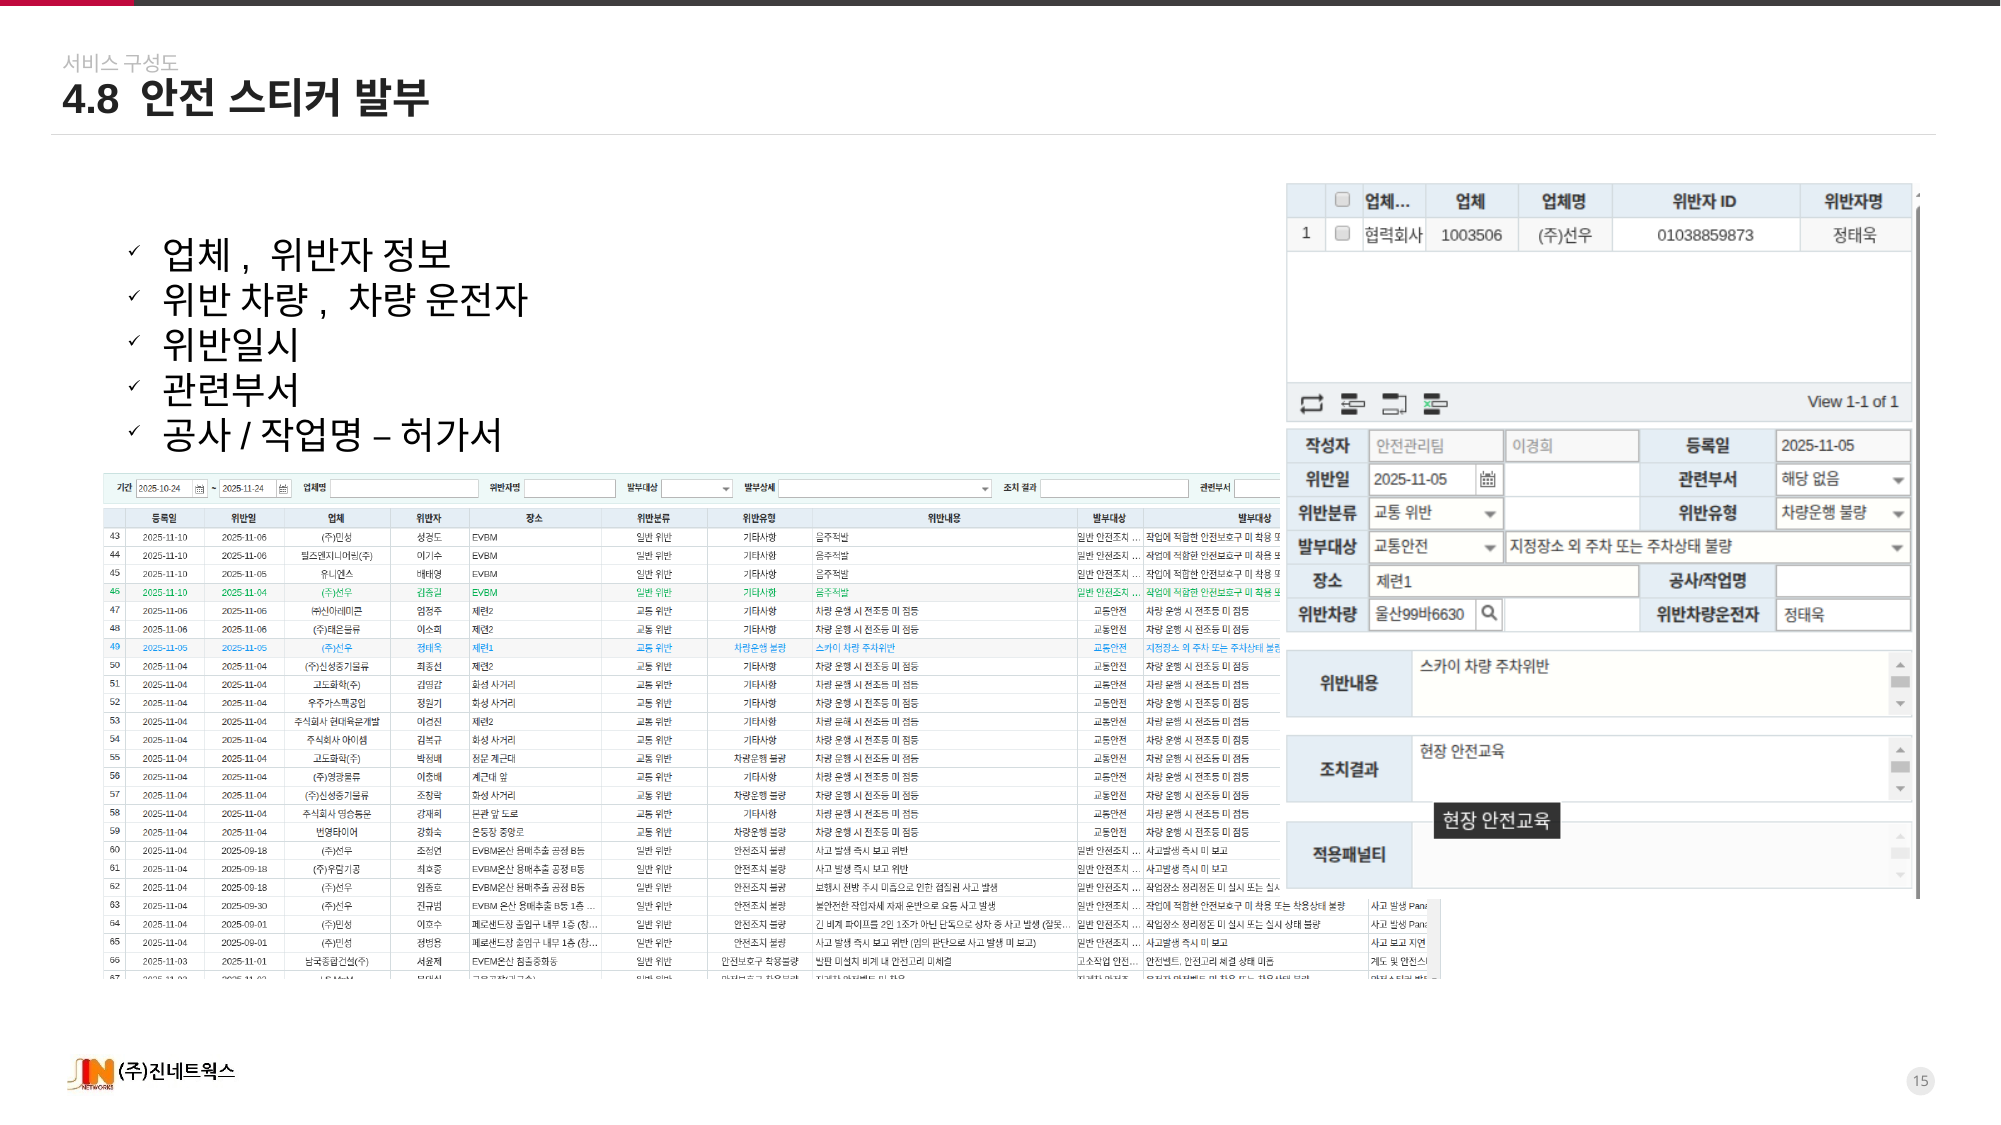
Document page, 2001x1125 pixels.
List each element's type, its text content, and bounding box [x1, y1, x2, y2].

text_box 4.8 안전 스티커 발부 [62, 83, 1016, 134]
picture [67, 1054, 269, 1096]
text_box 서비스 구성도 [62, 44, 516, 83]
picture [91, 177, 1920, 979]
text_box 업체, 위반자 정보 위반 차량, 차량 운전자 위반일시 관련부서 공사/작업명 – 허가서 [112, 224, 1280, 472]
